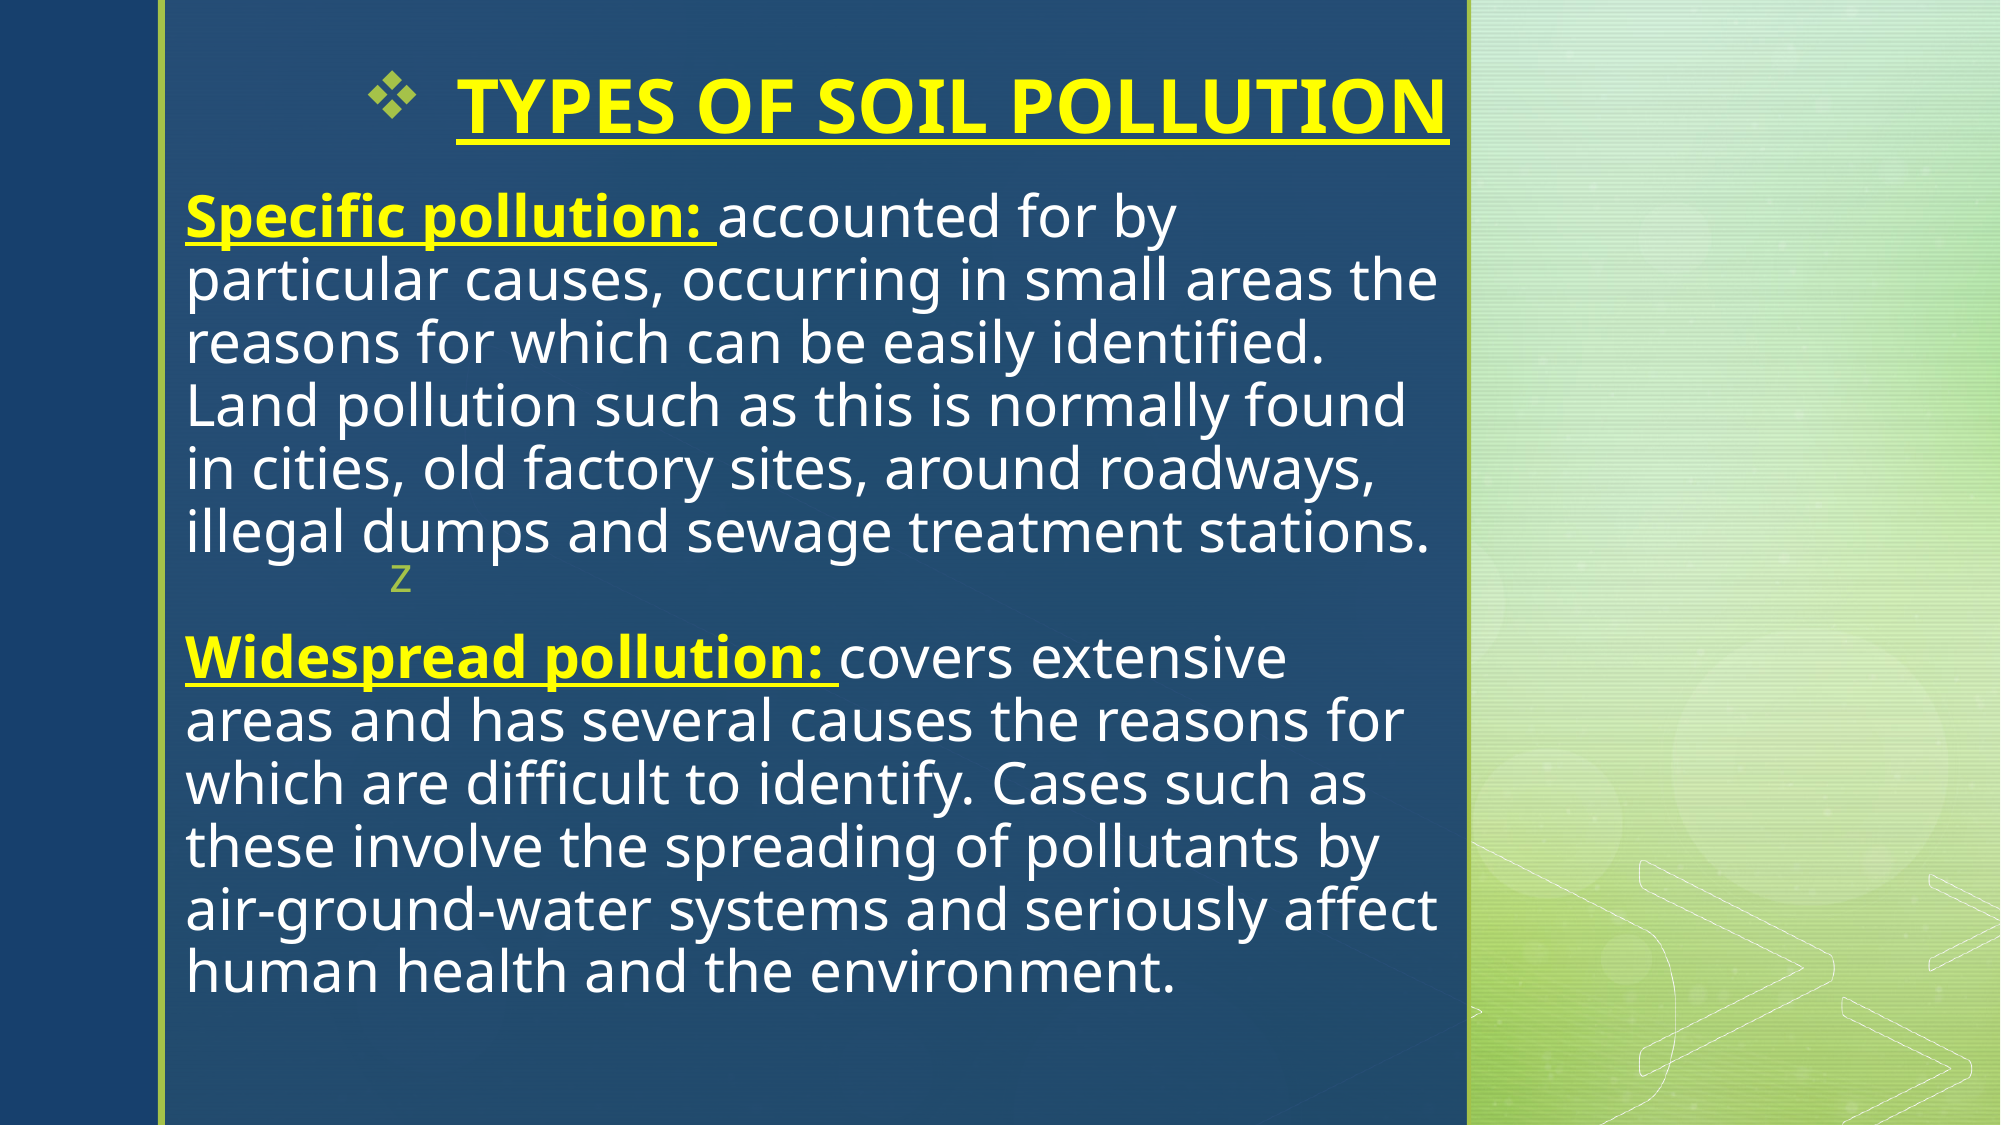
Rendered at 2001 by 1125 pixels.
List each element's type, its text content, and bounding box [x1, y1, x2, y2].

subtitle TYPES OF SOIL POLLUTION [76, 40, 1736, 290]
picture [1472, 0, 2001, 1125]
title Specific pollution: accounted for by particular causes, occurring in small areas the reasons for which can be easily identified. Land pollution such as this is normally found in cities, old factory sites, around roadways, illegal dumps and sewage treatment stations. Widespread pollution: covers extensive areas and has several causes the reasons for which are difficult to identify. Cases such as these involve the spreading of pollutants by air-ground-water systems and seriously affect human health and the environment. [170, 290, 1461, 1105]
